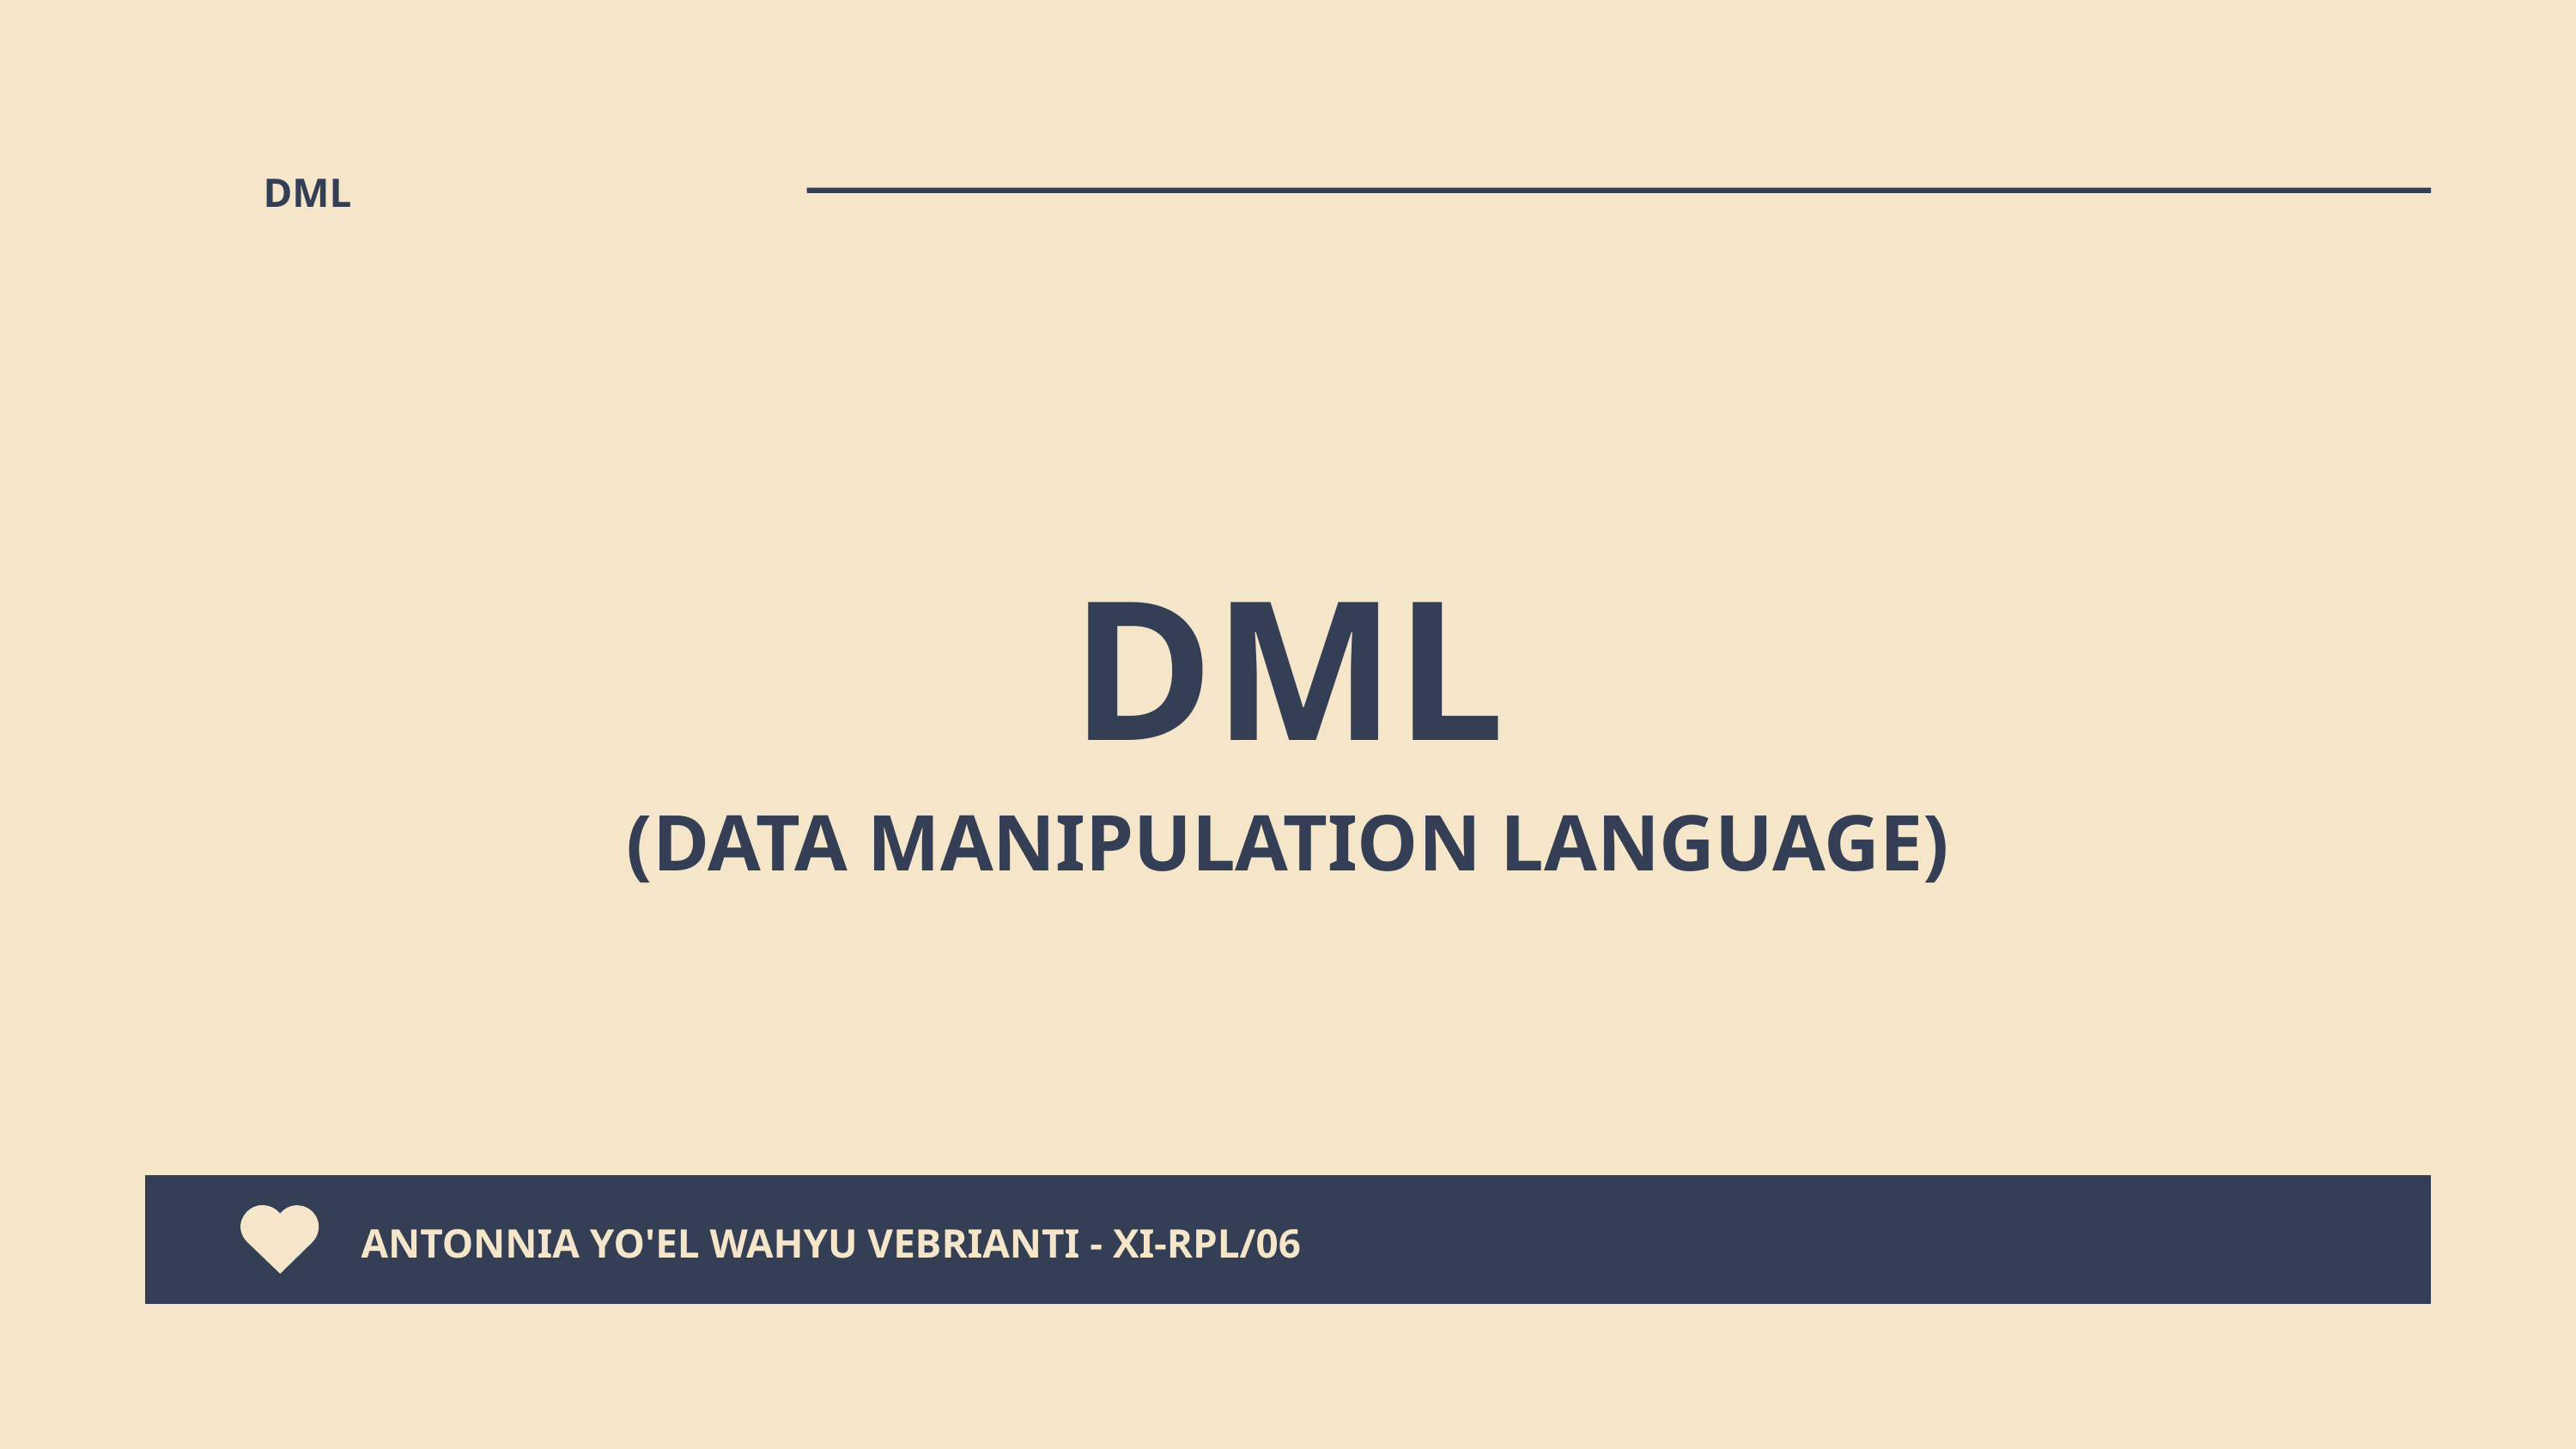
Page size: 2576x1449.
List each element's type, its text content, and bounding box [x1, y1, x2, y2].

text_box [240, 1204, 2010, 1274]
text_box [144, 1174, 2432, 1304]
text_box DML (DATA MANIPULATION LANGUAGE) [456, 508, 2120, 887]
text_box DML [263, 160, 769, 215]
